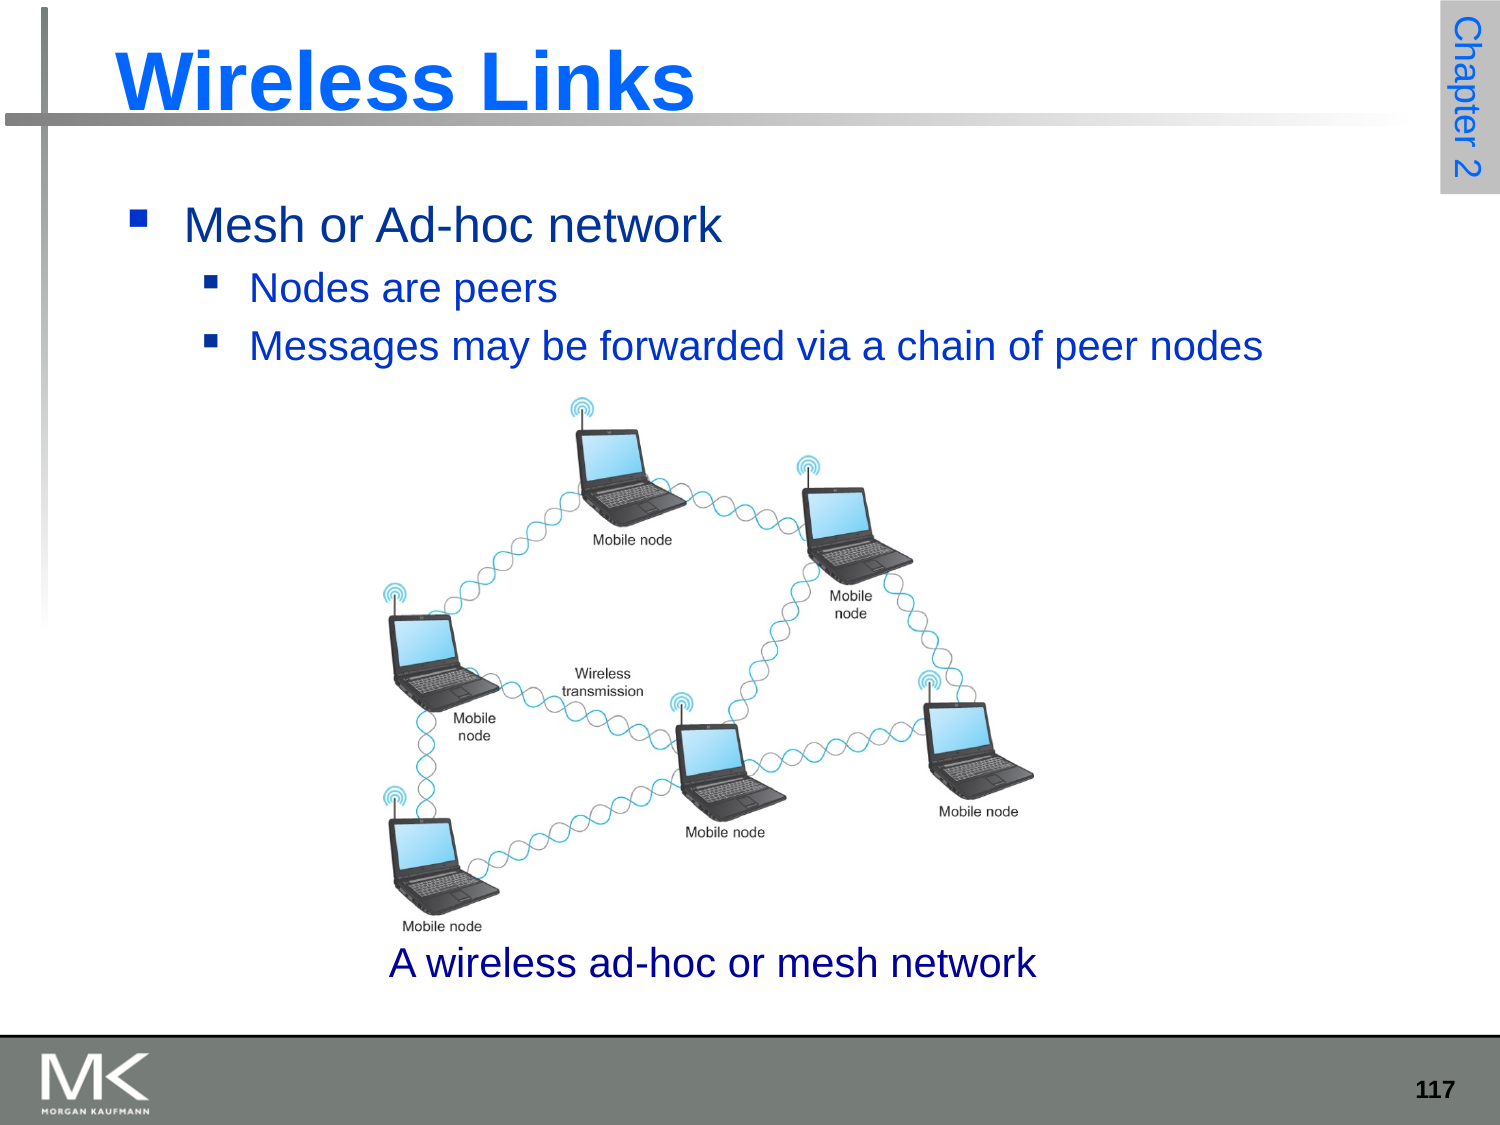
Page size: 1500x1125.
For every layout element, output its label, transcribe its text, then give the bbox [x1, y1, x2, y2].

picture [383, 396, 1034, 934]
title Wireless Links [100, 17, 1459, 135]
picture [29, 1046, 160, 1123]
text_box A wireless ad-hoc or mesh network [374, 928, 1053, 994]
list Mesh or Ad-hoc network Nodes are peers Messages may be forwarded via a chain of peer nodes [112, 184, 1469, 1024]
